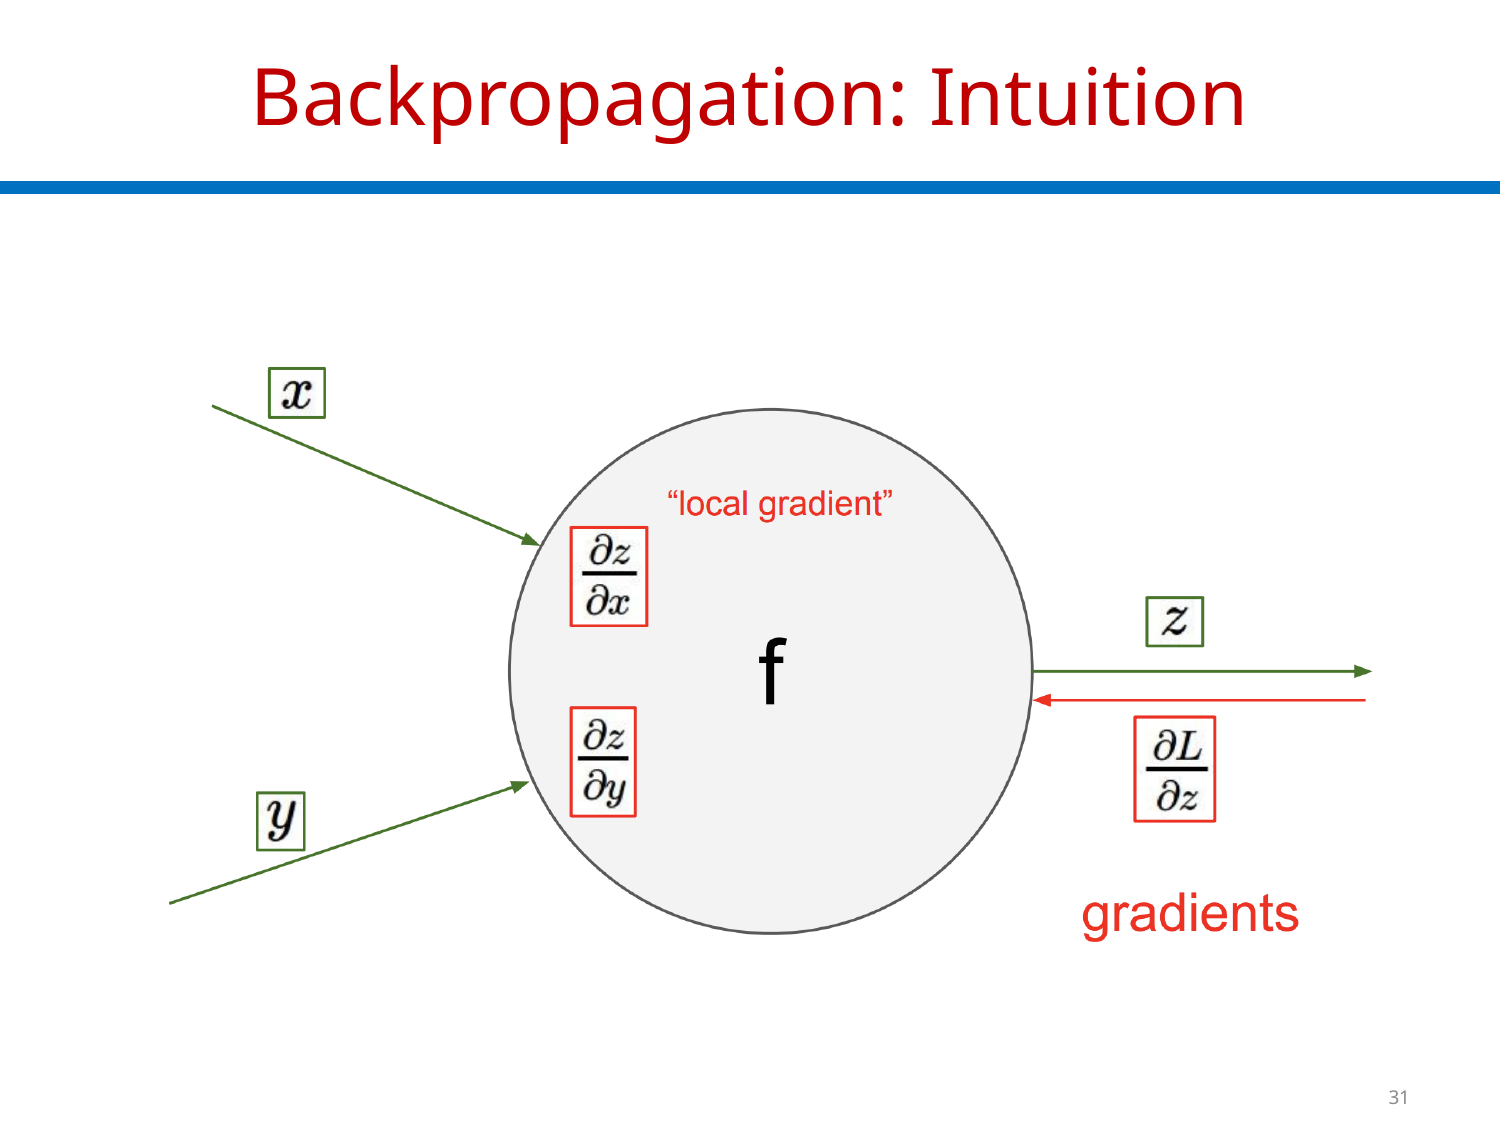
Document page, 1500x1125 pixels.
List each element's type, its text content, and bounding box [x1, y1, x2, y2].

title Backpropagation: Intuition [0, 0, 1500, 188]
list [74, 352, 1426, 989]
slide_number 31 [1074, 1085, 1425, 1112]
